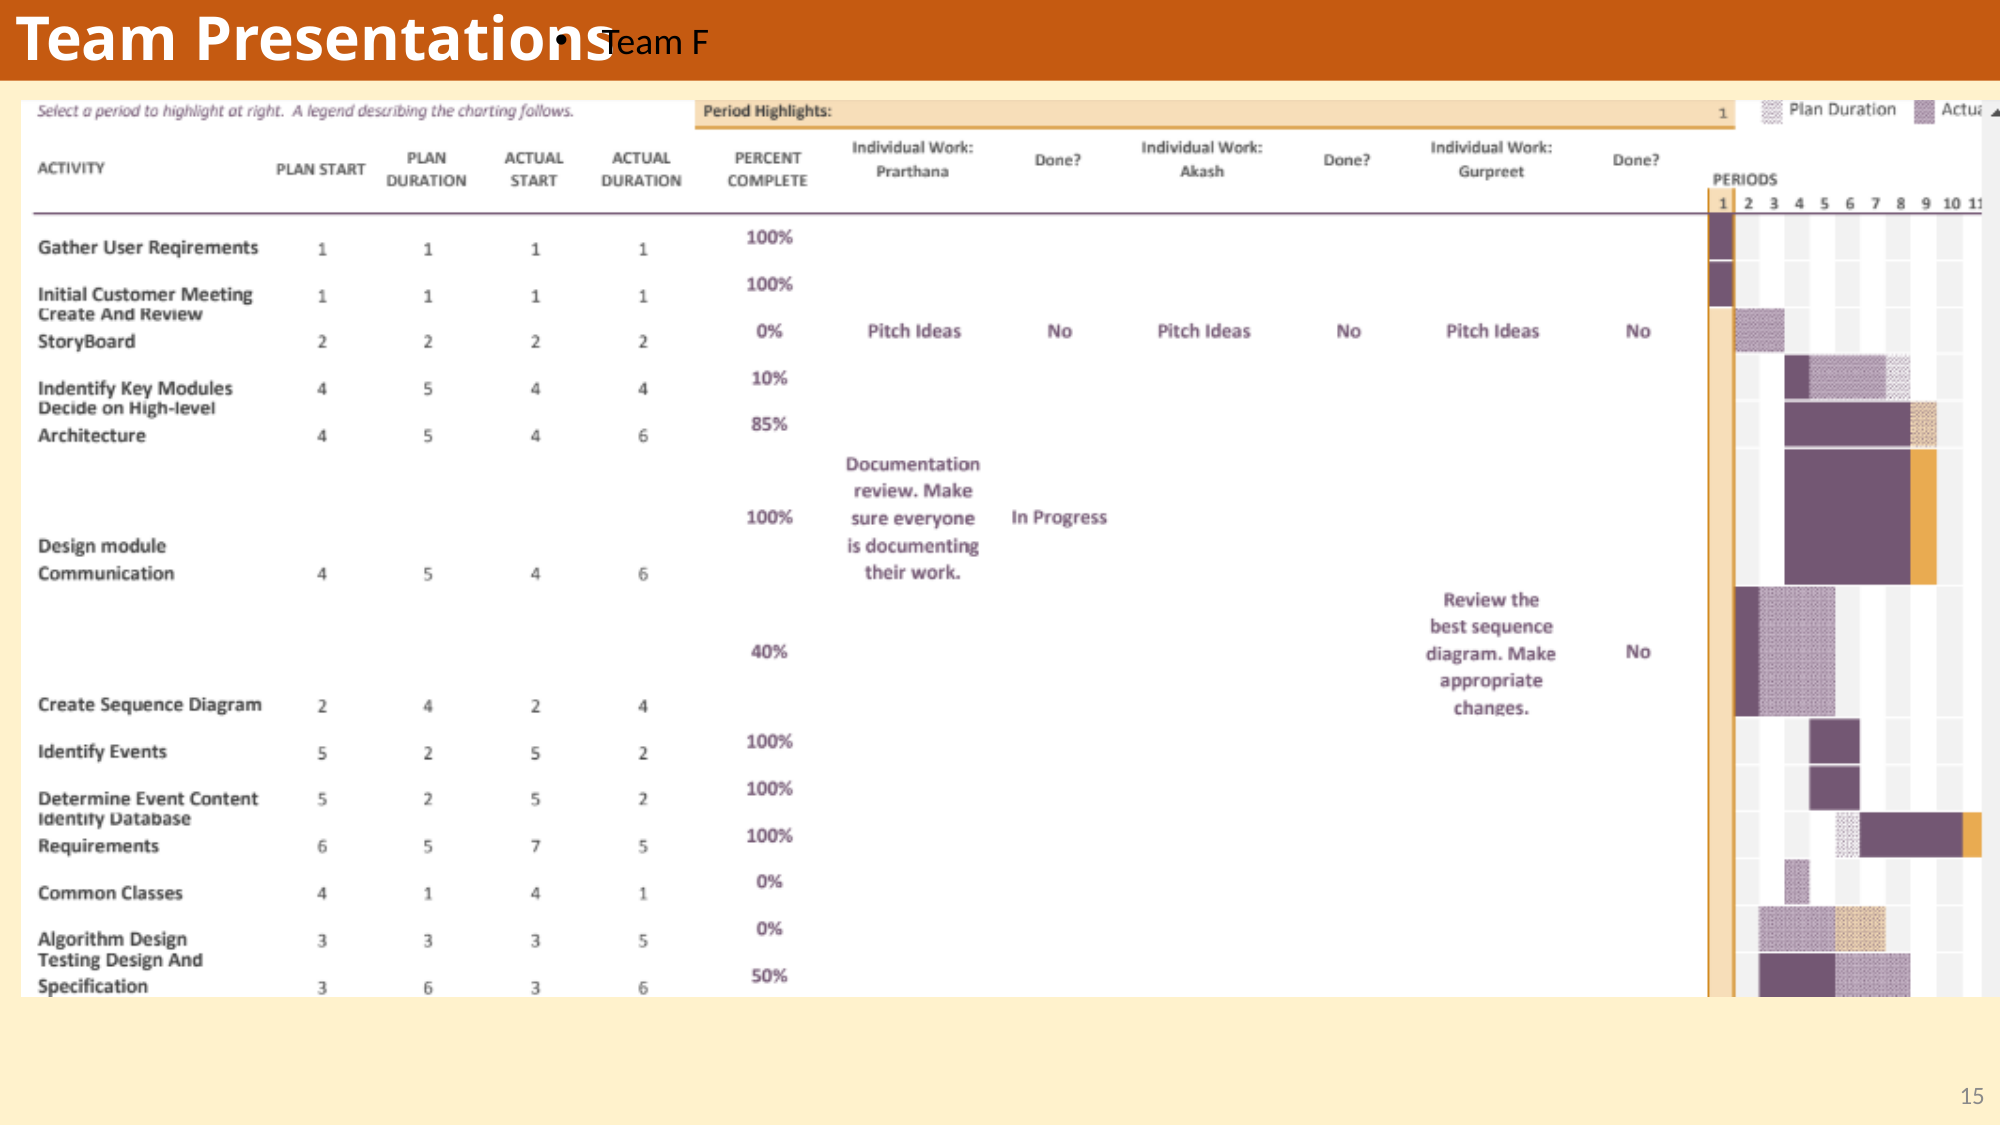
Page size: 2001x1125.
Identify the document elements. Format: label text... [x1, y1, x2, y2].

title Team Presentations [0, 0, 2000, 81]
slide_number 15 [1550, 1065, 2000, 1125]
picture [21, 100, 2000, 997]
text_box Team F [540, 10, 1309, 70]
